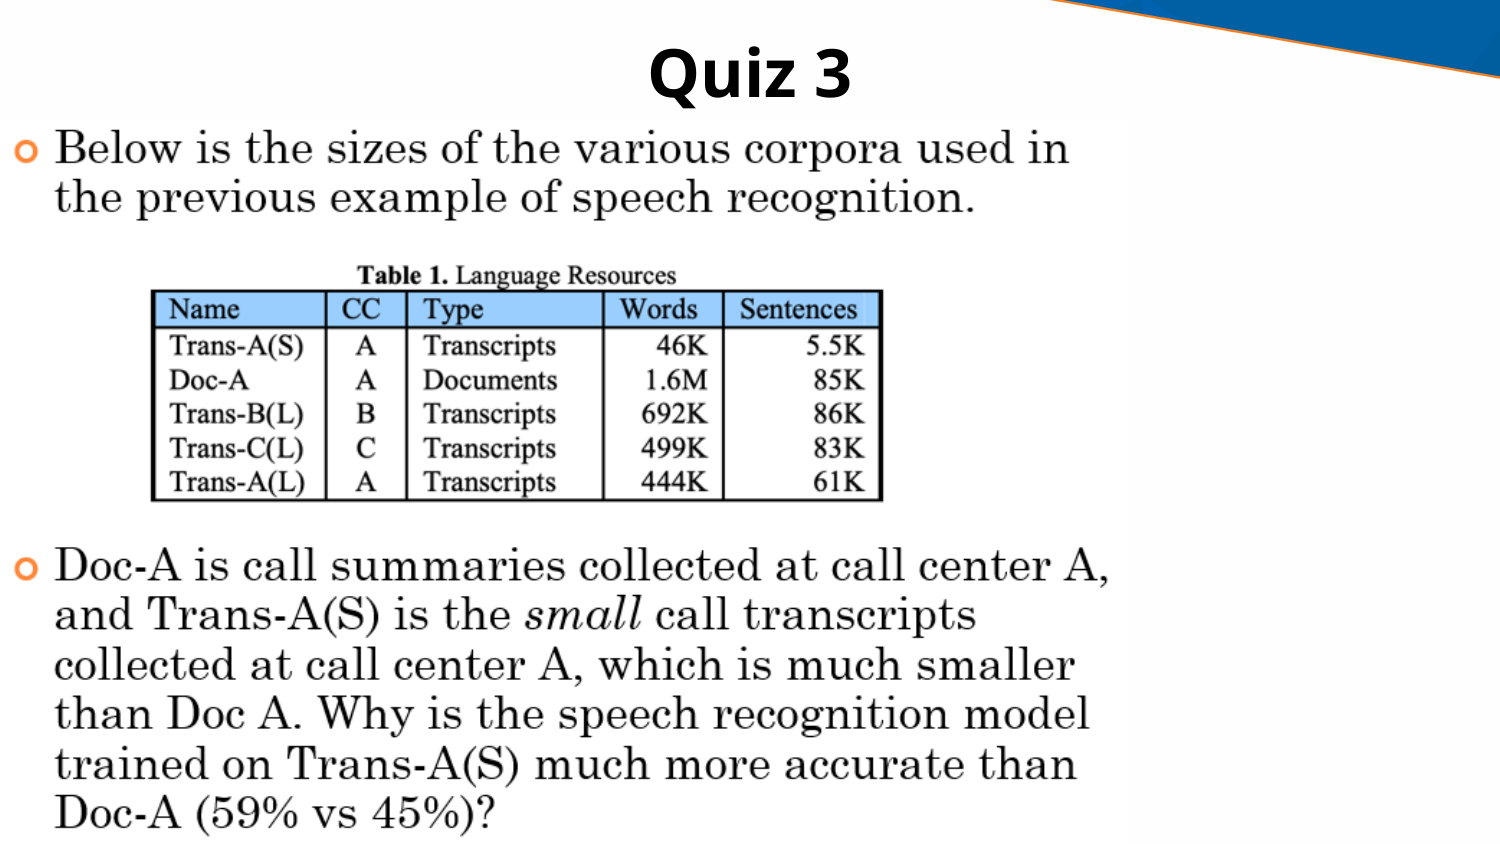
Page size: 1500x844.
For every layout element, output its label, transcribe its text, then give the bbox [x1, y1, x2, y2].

picture [0, 0, 1500, 844]
title Quiz 3 [75, 0, 1425, 141]
